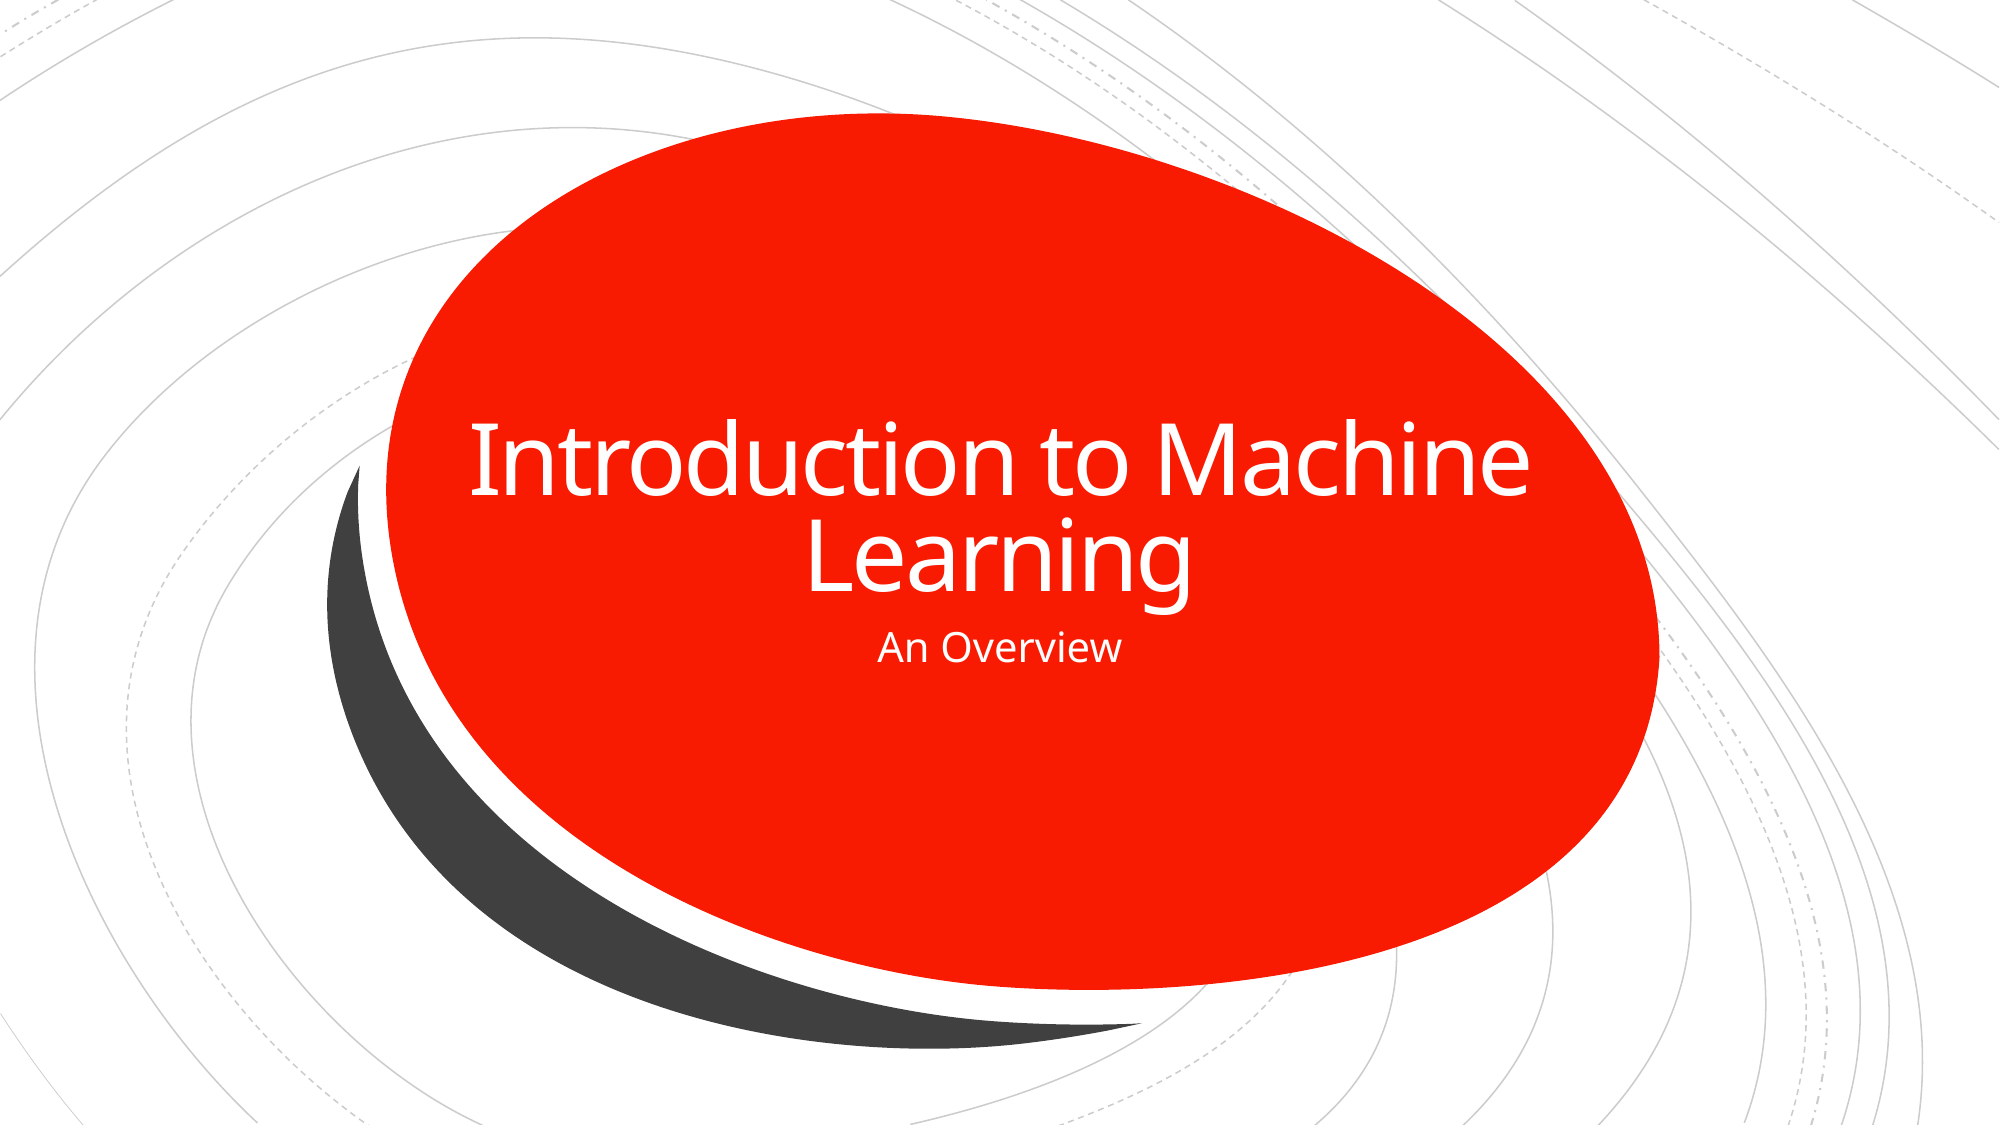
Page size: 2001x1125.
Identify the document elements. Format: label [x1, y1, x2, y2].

text_box [0, 0, 2000, 1125]
